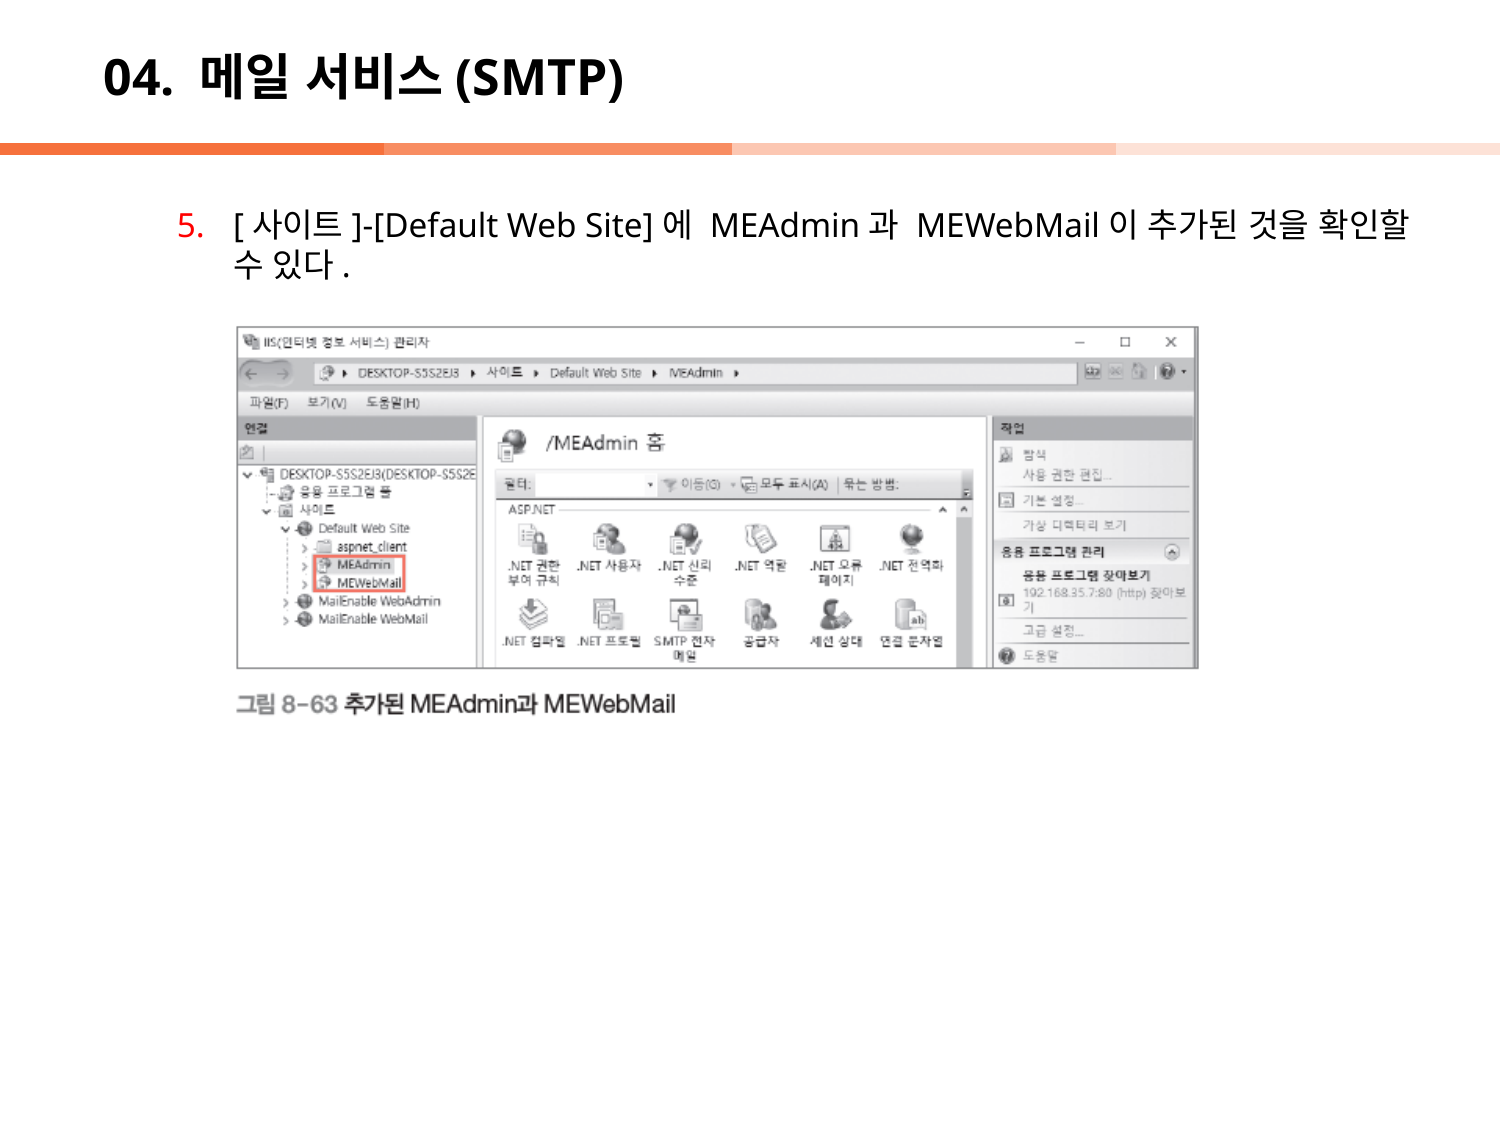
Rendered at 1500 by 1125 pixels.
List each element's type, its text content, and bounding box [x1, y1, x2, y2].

picture [207, 314, 1235, 735]
title 04. 메일 서비스(SMTP) [88, 30, 1330, 121]
list [사이트]-[Default Web Site]에 MEAdmin과 MEWebMail이 추가된 것을 확인할 수 있다. [88, 196, 1436, 1083]
